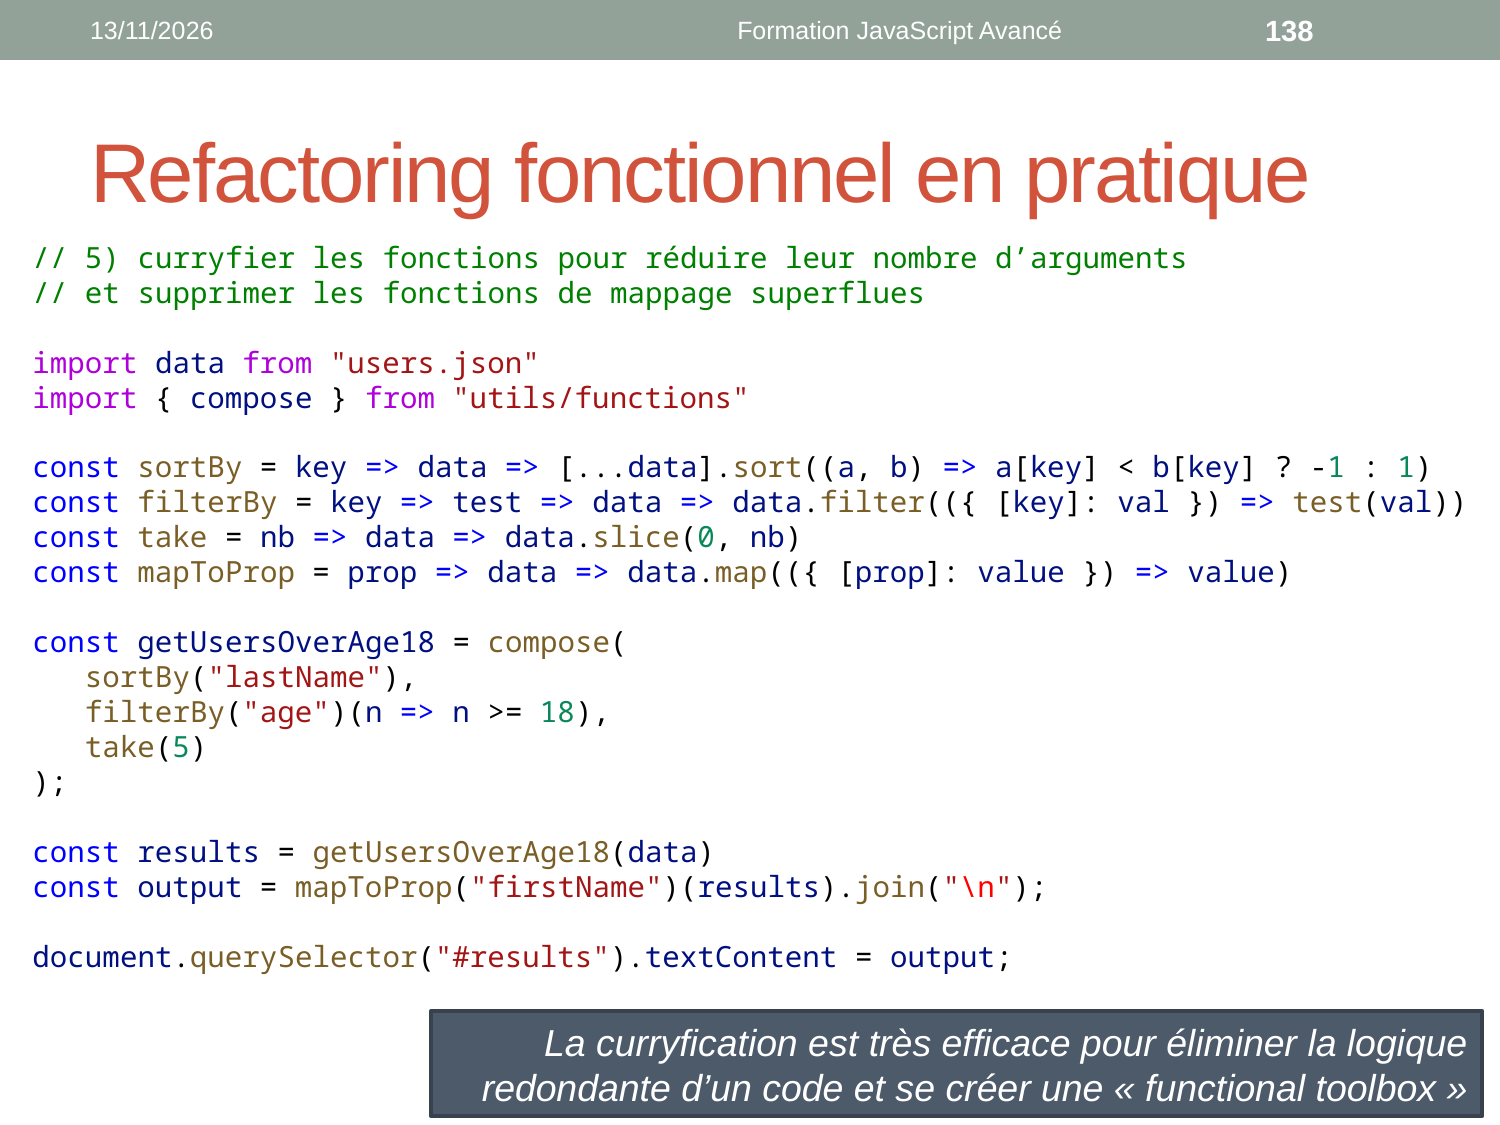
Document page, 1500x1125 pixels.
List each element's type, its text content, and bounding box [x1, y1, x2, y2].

slide_number 138 [1250, 3, 1425, 57]
text_box La curryfication est très efficace pour éliminer la logique redondante d’un code et se créer une « functional toolbox » [429, 1009, 1484, 1118]
footer Formation JavaScript Avancé [562, 3, 1238, 57]
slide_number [75, 3, 550, 57]
title Refactoring fonctionnel en pratique [75, 87, 1425, 231]
text_box // 5) curryfier les fonctions pour réduire leur nombre d’arguments // et supprimer les fonctions de mappage superflues import data from "users.json" import { compose } from "utils/functions" const sortBy = key => data => [...data].sort((a, b) => a[key] < b[key] ? -1 : 1) const filterBy = key => test => data => data.filter(({ [key]: val }) => test(val)) const take = nb => data => data.slice(0, nb) const mapToProp = prop => data => data.map(({ [prop]: value }) => value) const getUsersOverAge18 = compose( sortBy("lastName"), filterBy("age")(n => n >= 18), take(5) ); const results = getUsersOverAge18(data) const output = mapToProp("firstName")(results).join("\n"); document.querySelector("#results").textContent = output; [17, 231, 1483, 981]
